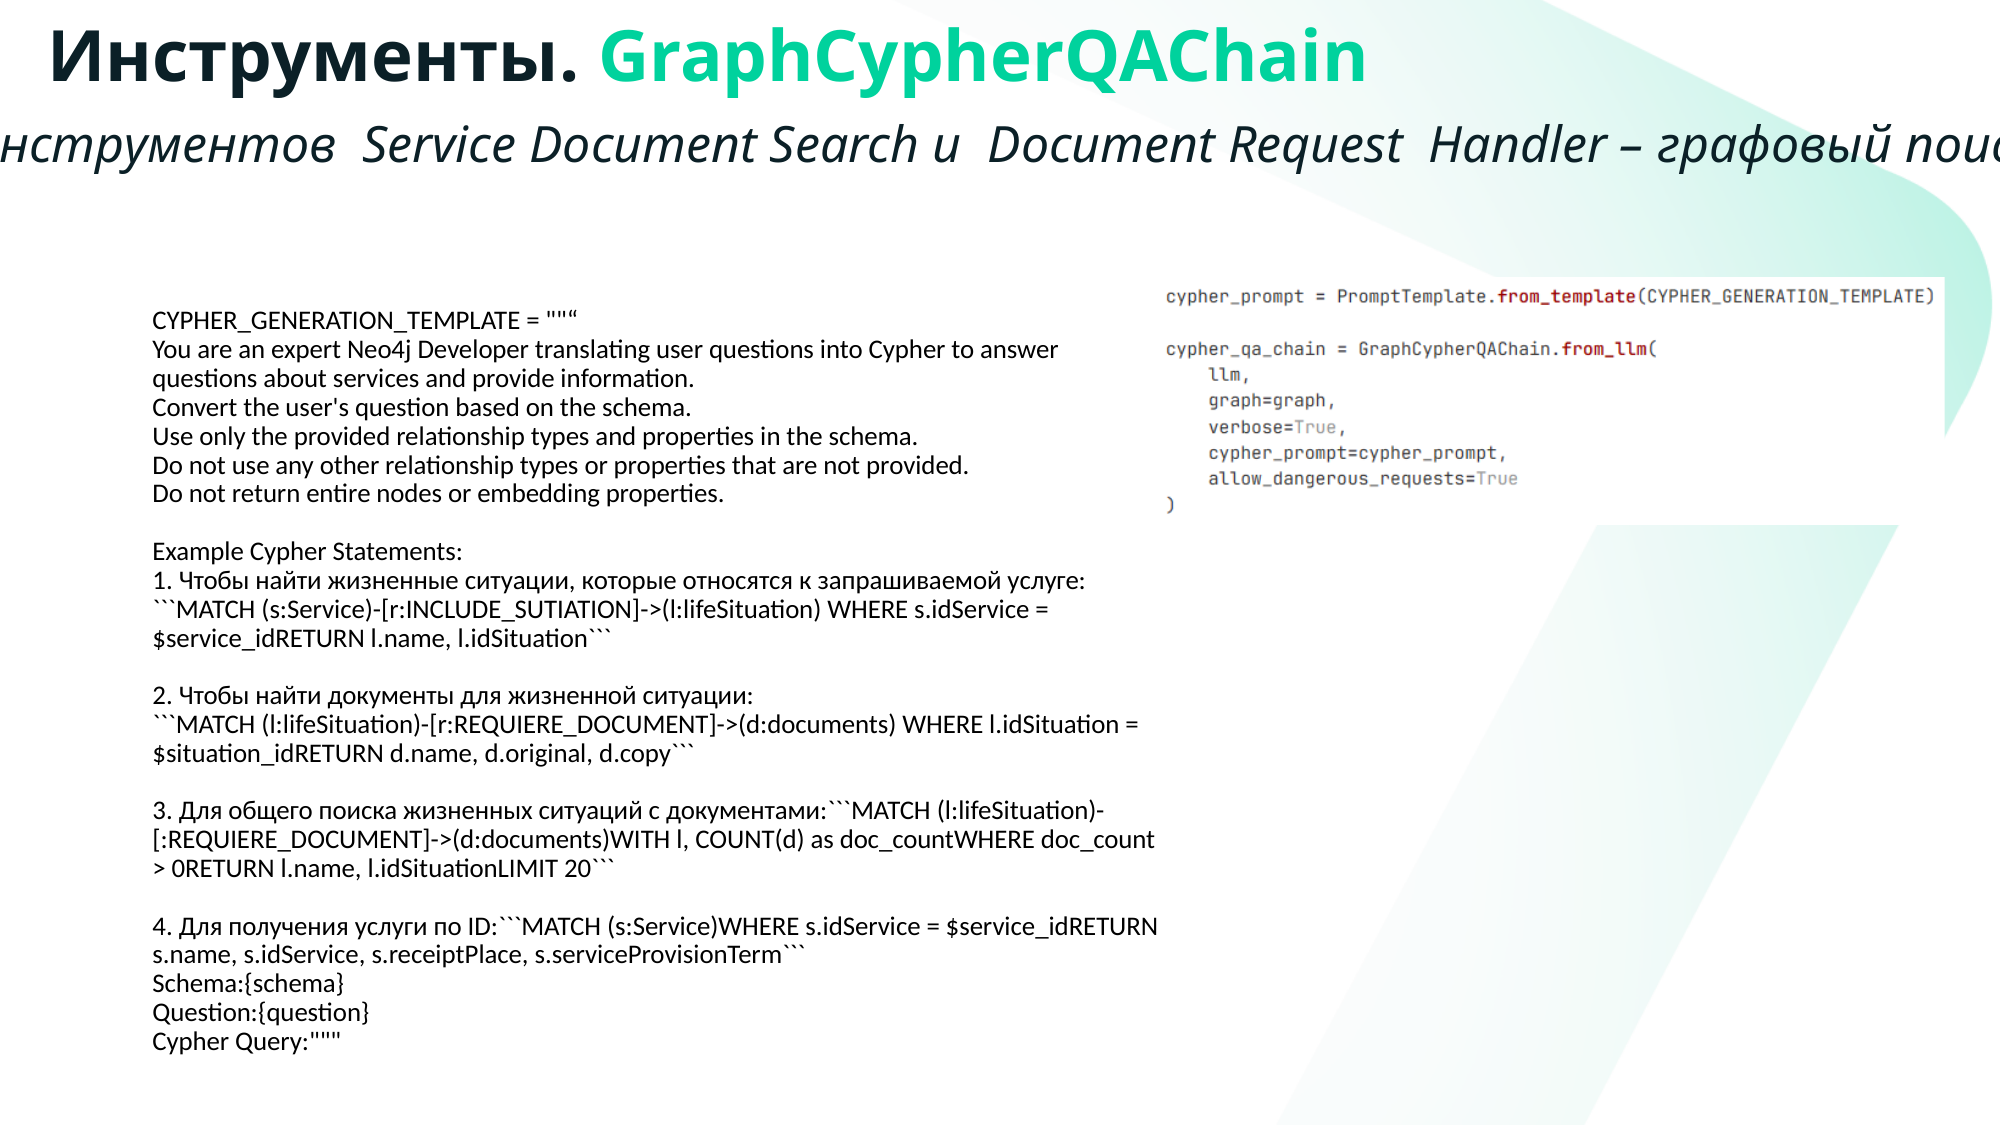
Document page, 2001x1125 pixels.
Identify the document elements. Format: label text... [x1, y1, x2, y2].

text_box Инструменты. GraphCypherQAChain [32, 13, 1658, 87]
text_box Как устроен семантический (графовый) поиск в neo4j [0, 0, 2000, 87]
text_box Как устроен семантический (графовый) поиск в neo4j [0, 180, 2000, 1125]
text_box В основе инструментов Service Document Search и Document Request Handler – графовый поиск [0, 87, 2000, 180]
list CYPHER_GENERATION_TEMPLATE = ""“ You are an expert Neo4j Developer translating user questions into Cypher to answer questions about services and provide information. Convert the user's question based on the schema. Use only the provided relationship types and properties in the schema. Do not use any other relationship types or properties that are not provided. Do not return entire nodes or embedding properties. Example Cypher Statements: 1. Чтобы найти жизненные ситуации, которые относятся к запрашиваемой услуге: ```MATCH (s:Service)-[r:INCLUDE_SUTIATION]->(l:lifeSituation) WHERE s.idService = $service_idRETURN l.name, l.idSituation``` 2. Чтобы найти документы для жизненной ситуации: ```MATCH (l:lifeSituation)-[r:REQUIERE_DOCUMENT]->(d:documents) WHERE l.idSituation = $situation_idRETURN d.name, d.original, d.copy``` 3. Для общего поиска жизненных ситуаций с документами:```MATCH (l:lifeSituation)-[:REQUIERE_DOCUMENT]->(d:documents)WITH l, COUNT(d) as doc_countWHERE doc_count > 0RETURN l.name, l.idSituationLIMIT 20``` 4. Для получения услуги по ID:```MATCH (s:Service)WHERE s.idService = $service_idRETURN s.name, s.idService, s.receiptPlace, s.serviceProvisionTerm``` Schema:{schema} Question:{question} Cypher Query:""" [137, 299, 1176, 1080]
picture [1161, 277, 1945, 525]
